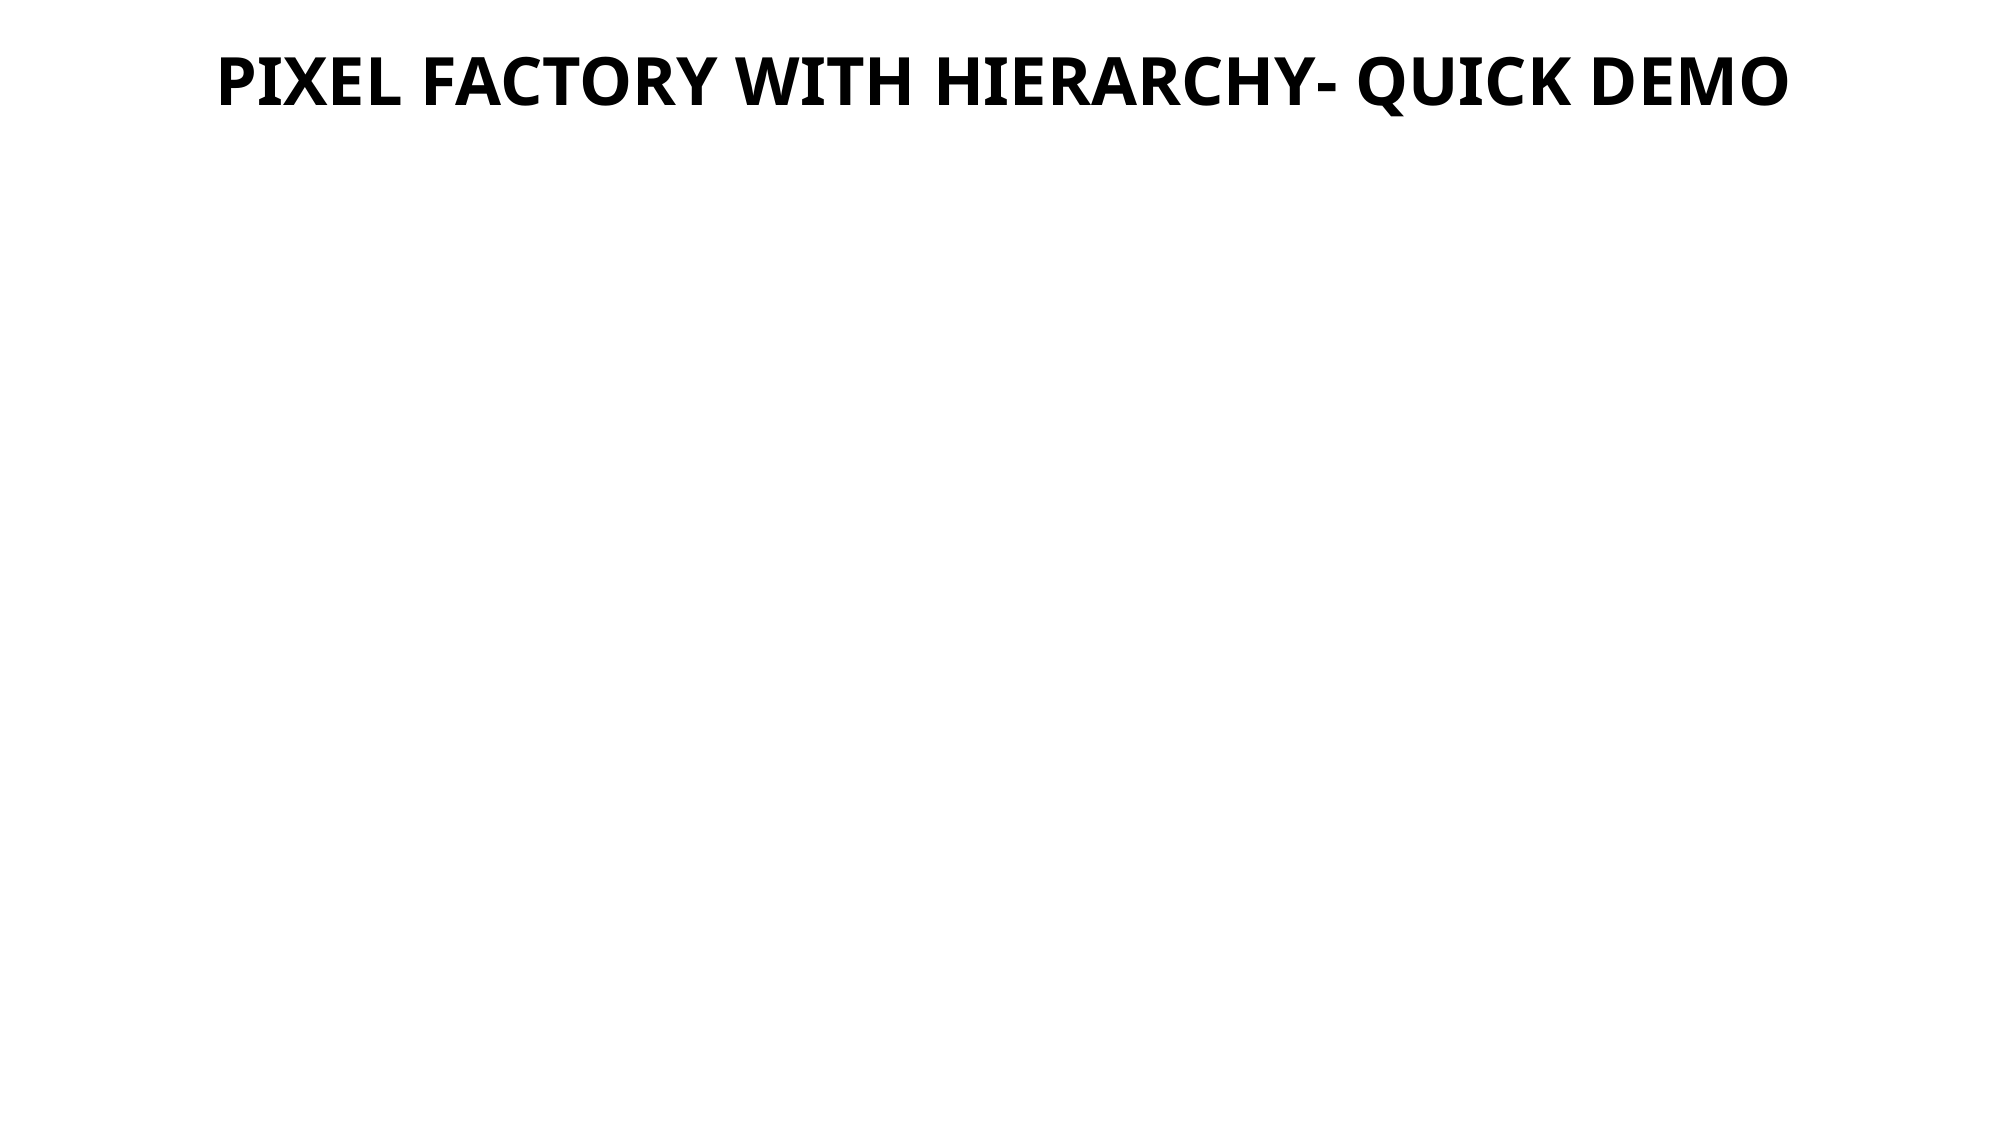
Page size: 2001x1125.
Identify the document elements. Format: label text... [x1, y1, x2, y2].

title PIXEL FACTORY WITH HIERARCHY- QUICK DEMO [200, 0, 1926, 193]
